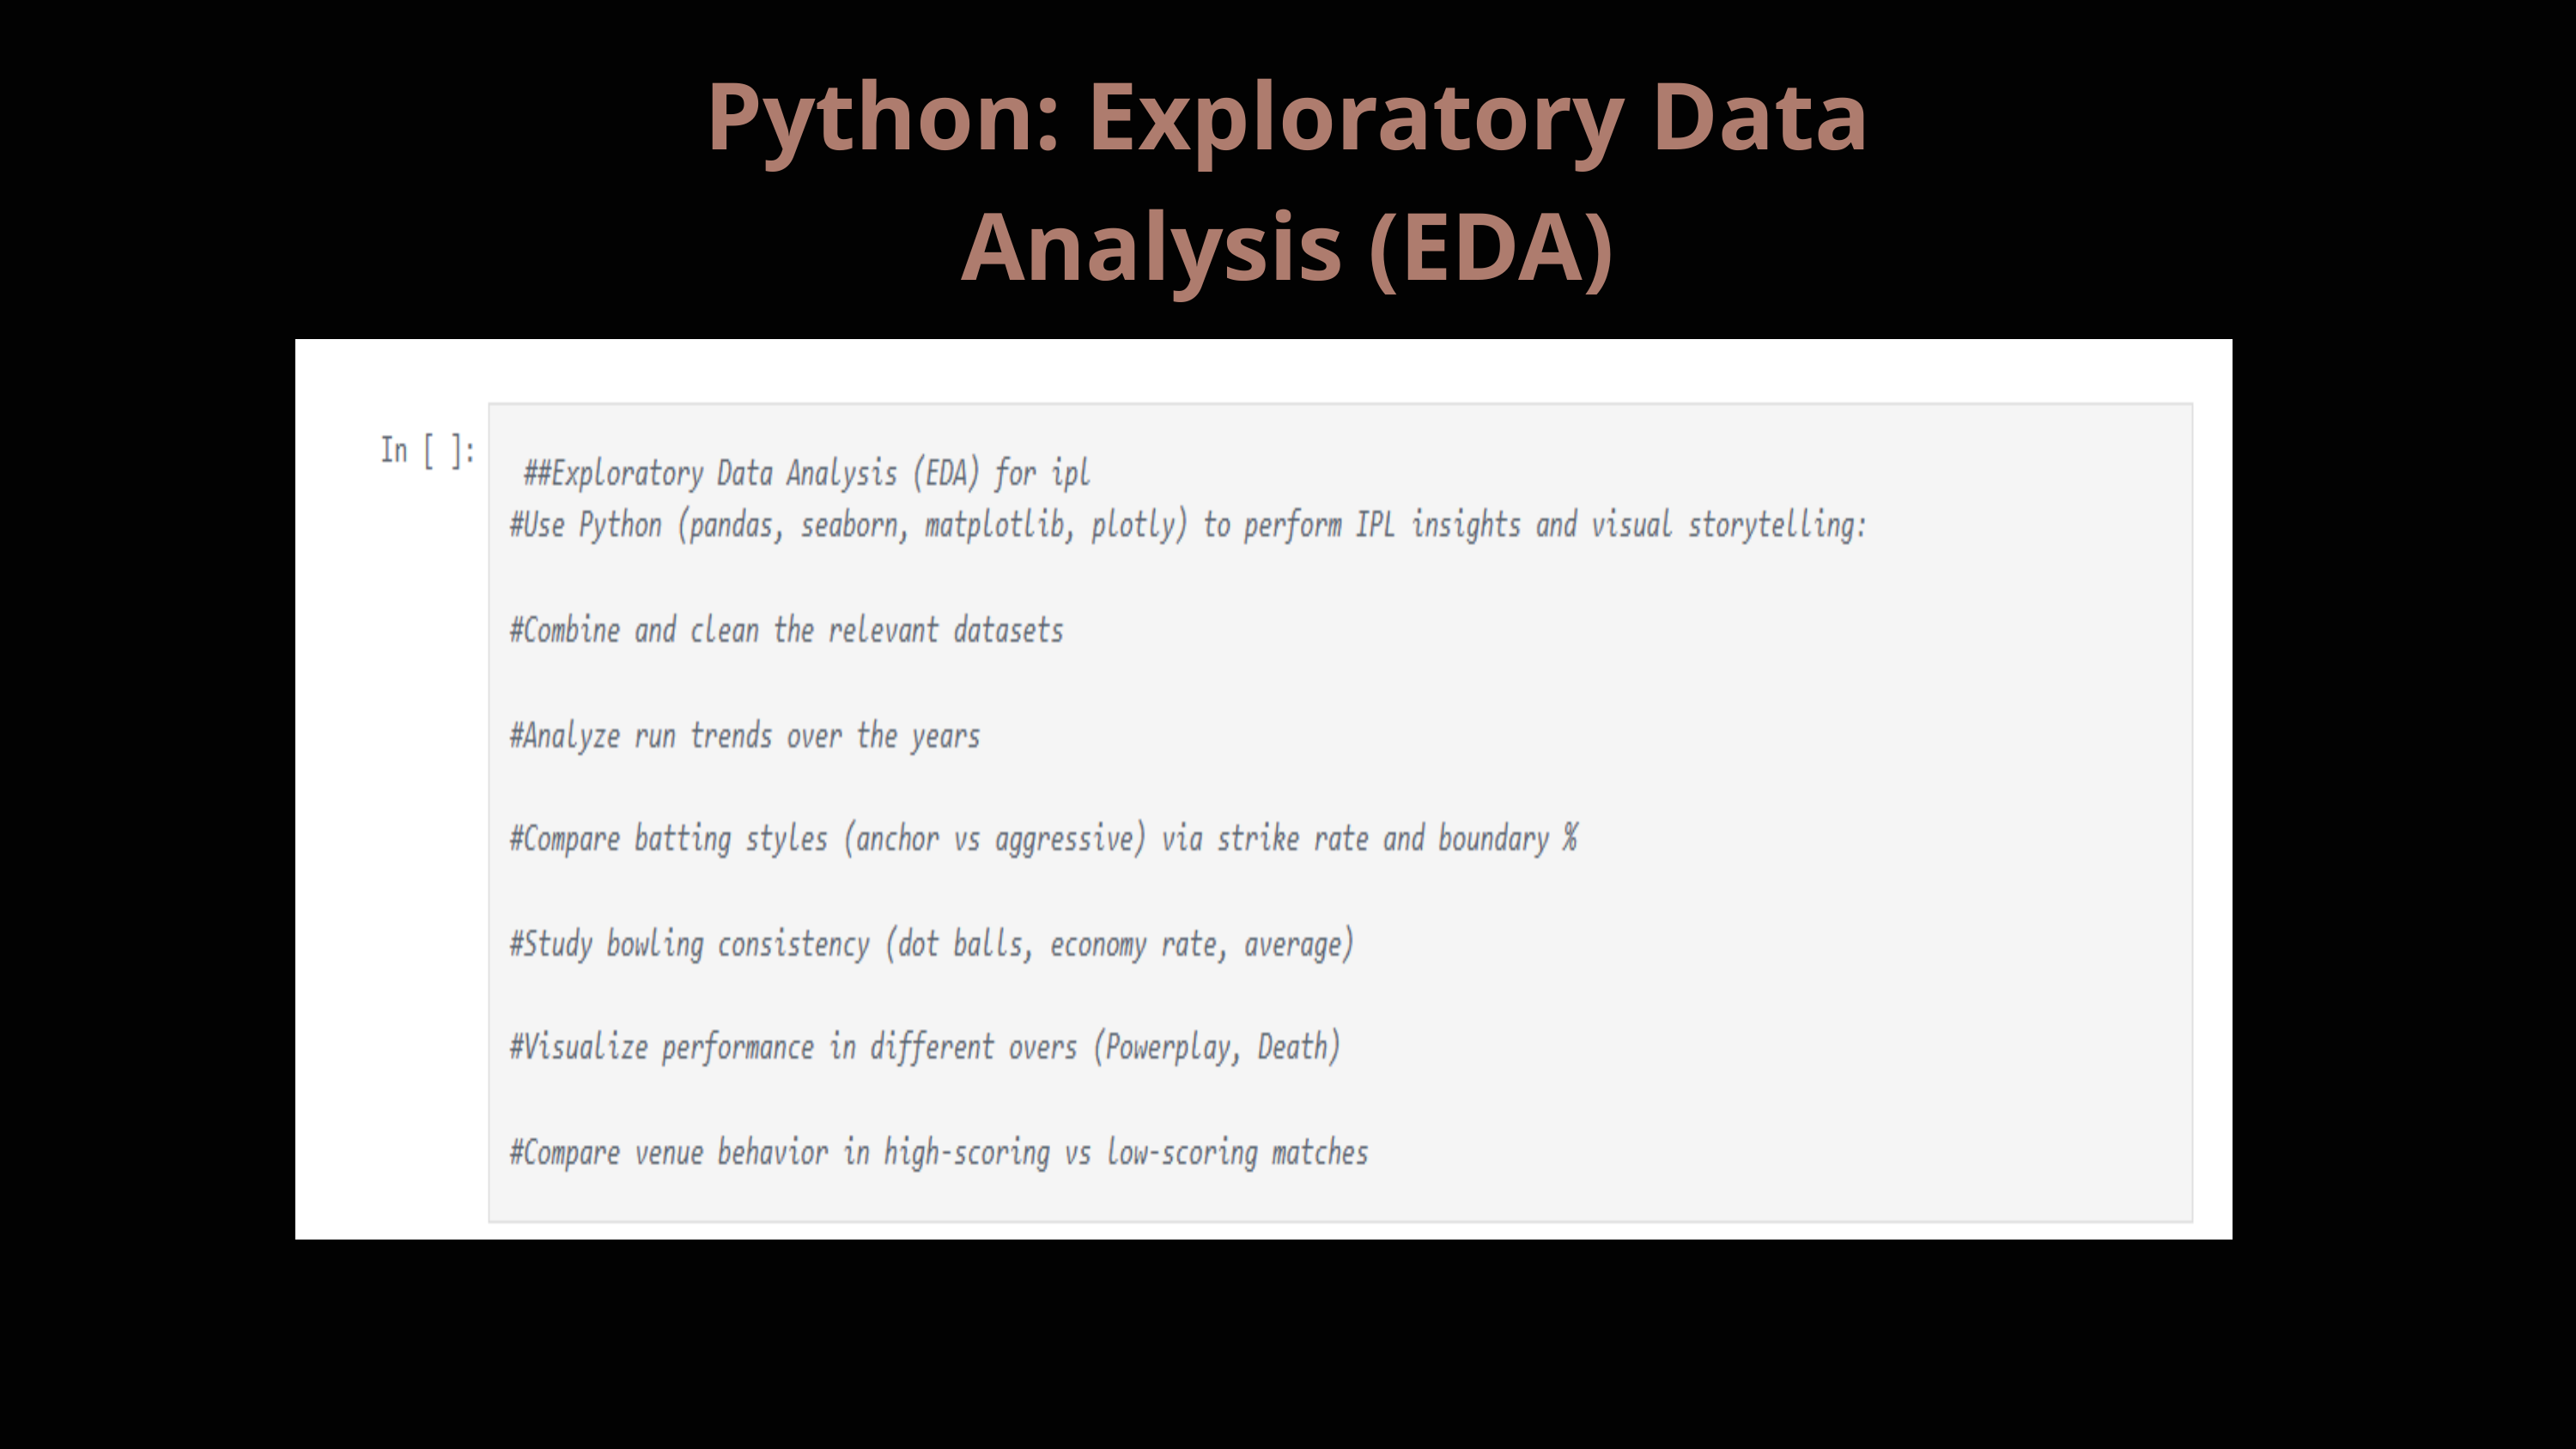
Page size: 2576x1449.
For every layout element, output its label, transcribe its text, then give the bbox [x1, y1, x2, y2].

text_box [295, 339, 2233, 1240]
text_box Python: Exploratory Data Analysis (EDA) [501, 38, 2074, 429]
text_box [611, 1088, 1911, 1218]
